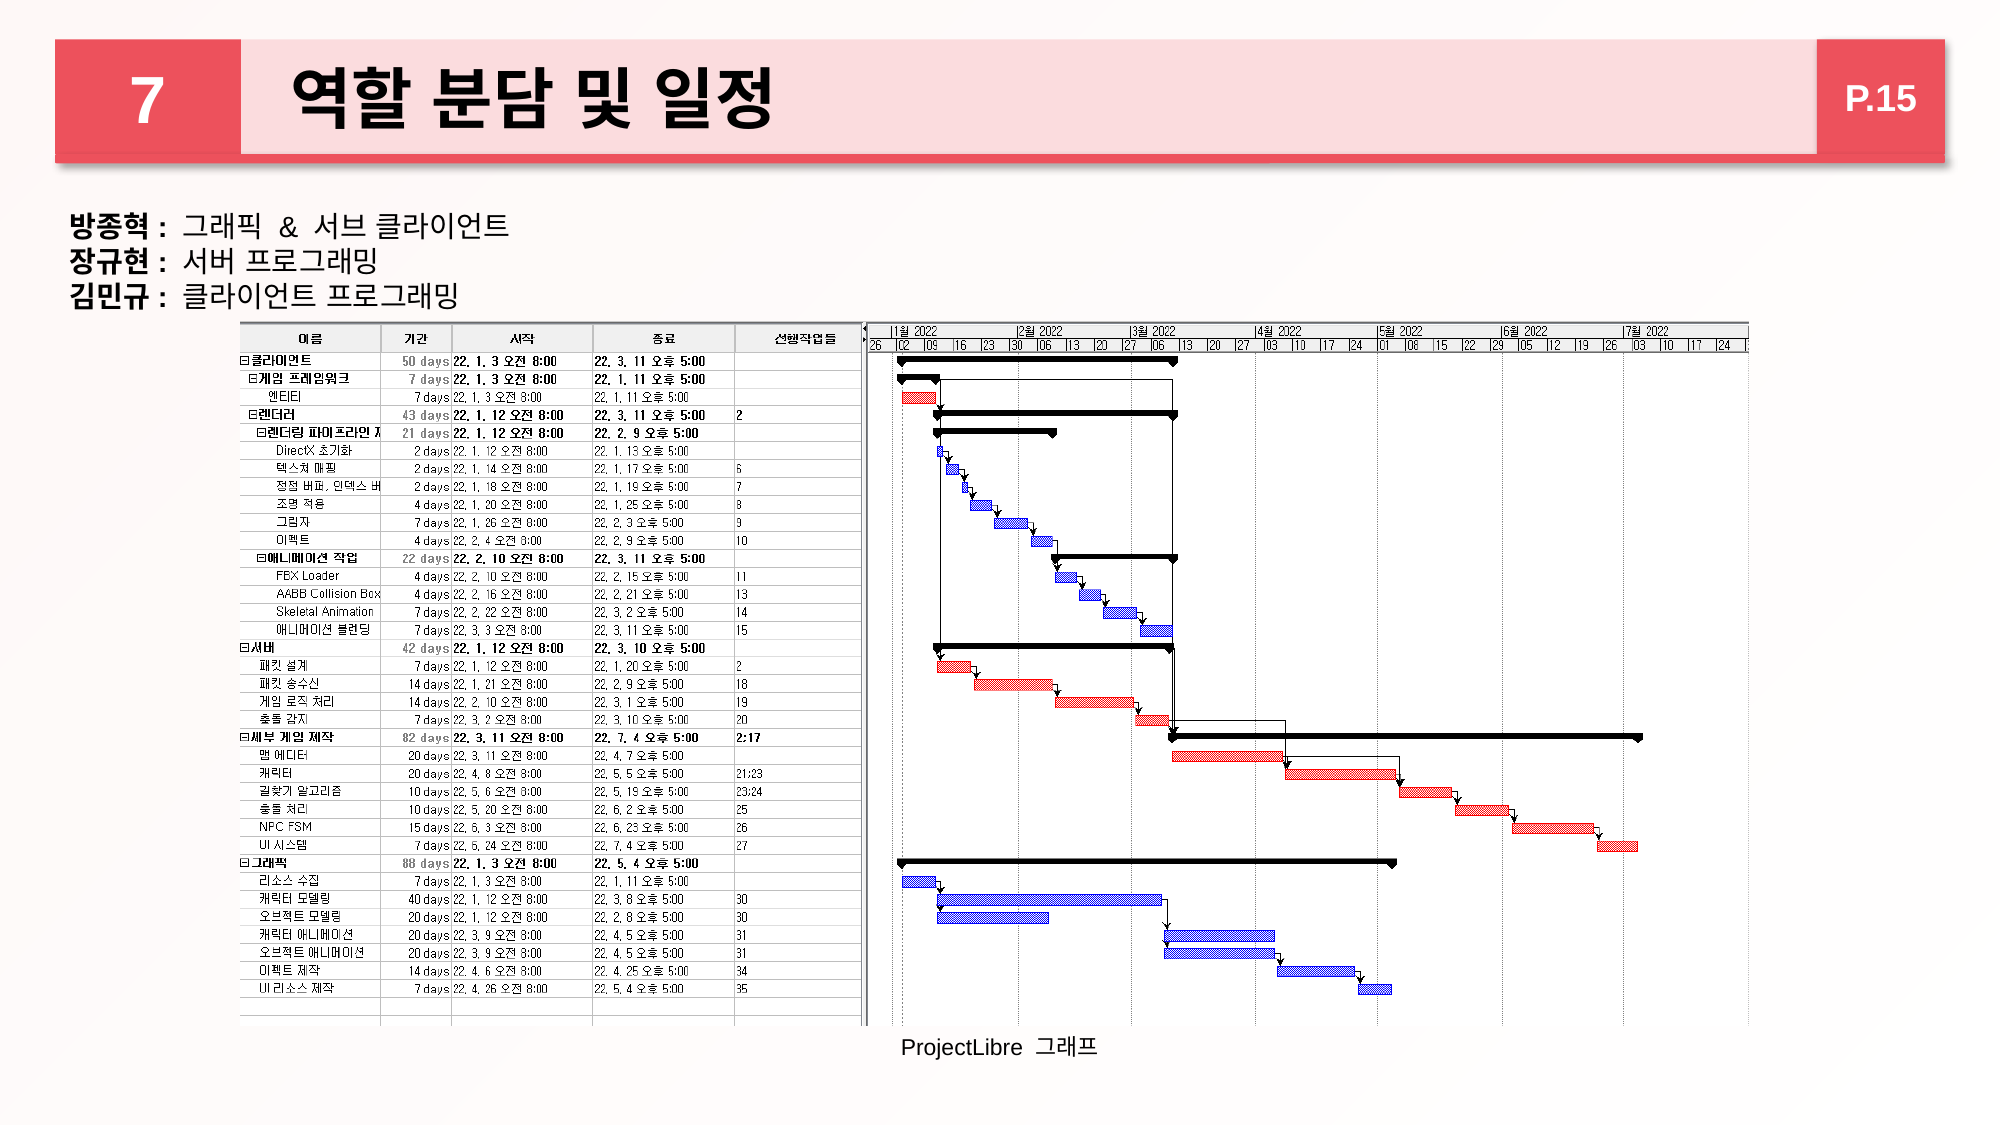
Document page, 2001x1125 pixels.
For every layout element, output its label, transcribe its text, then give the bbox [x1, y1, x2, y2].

text_box 7 [54, 38, 242, 153]
text_box ProjectLibre 그래프 [709, 1026, 1291, 1068]
picture [240, 320, 1750, 1026]
text_box P.15 [1816, 38, 1946, 151]
text_box [53, 152, 1947, 165]
text_box 방종혁: 그래픽 & 서브 클라이언트 장규현: 서버 프로그래밍 김민규: 클라이언트 프로그래밍 [55, 201, 583, 321]
text_box 역할 분담 및 일정 [242, 38, 1816, 150]
